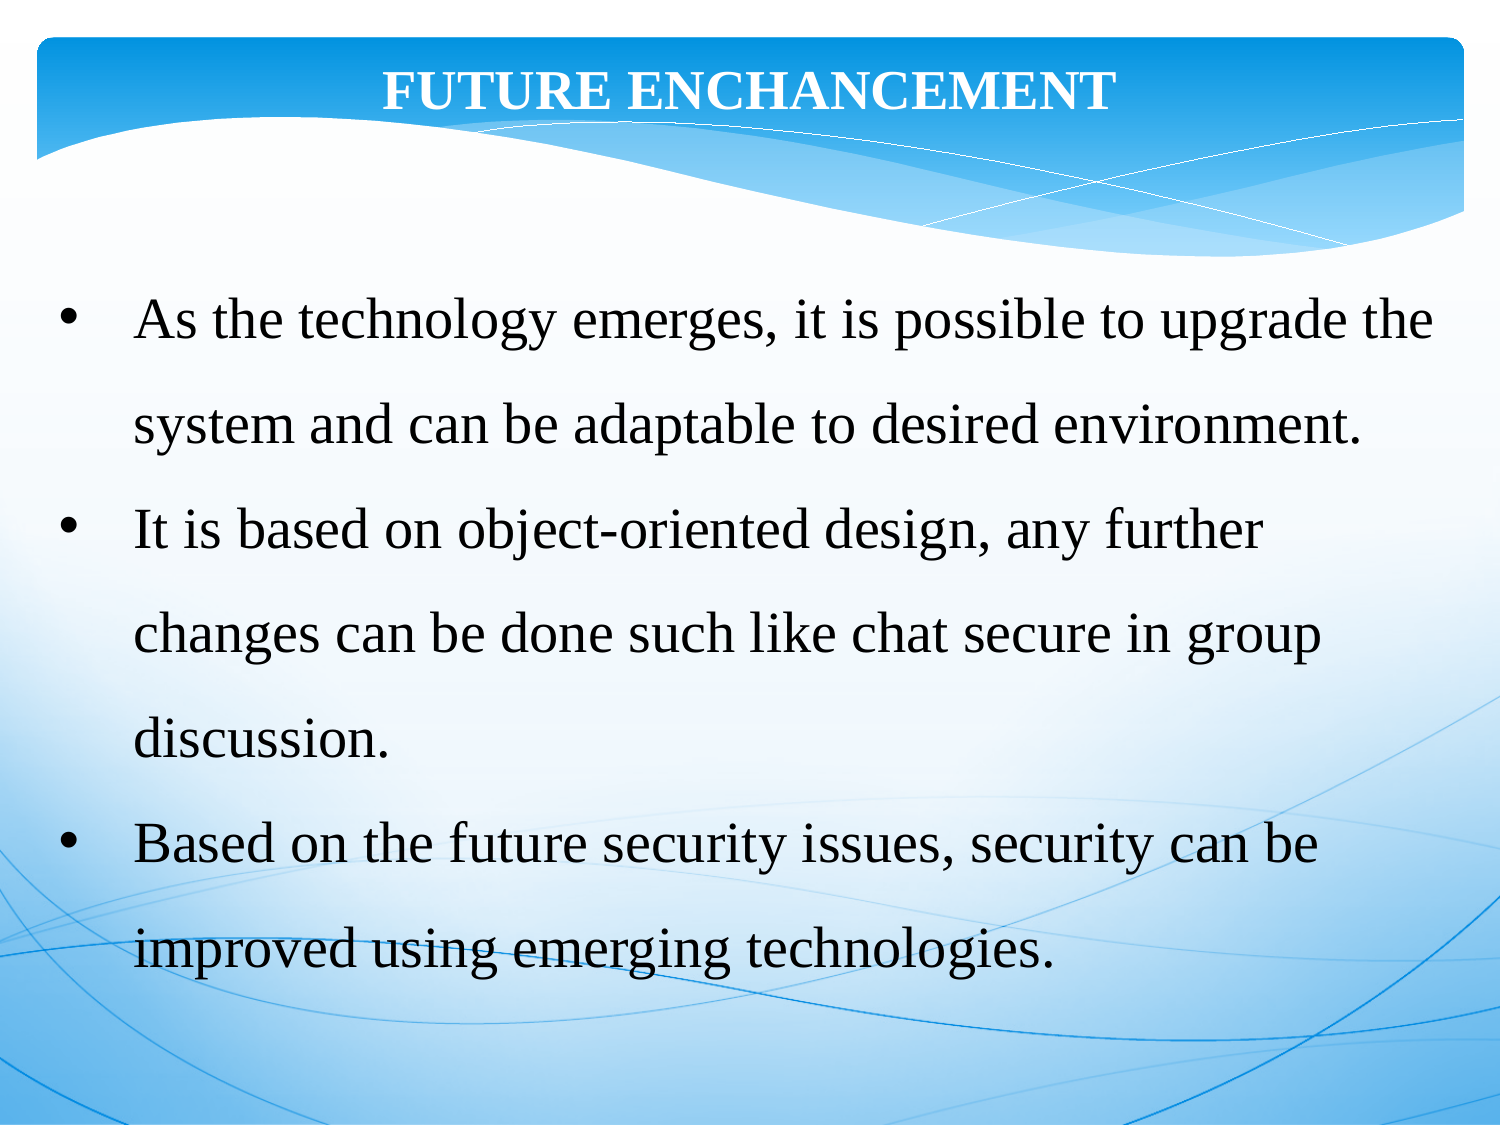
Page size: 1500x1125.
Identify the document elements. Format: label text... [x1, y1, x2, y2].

text_box As the technology emerges, it is possible to upgrade the system and can be adaptable to desired environment. It is based on object-oriented design, any further changes can be done such like chat secure in group discussion. Based on the future security issues, security can be improved using emerging technologies. [43, 237, 1457, 1092]
text_box FUTURE ENCHANCEMENT [74, 45, 1425, 171]
